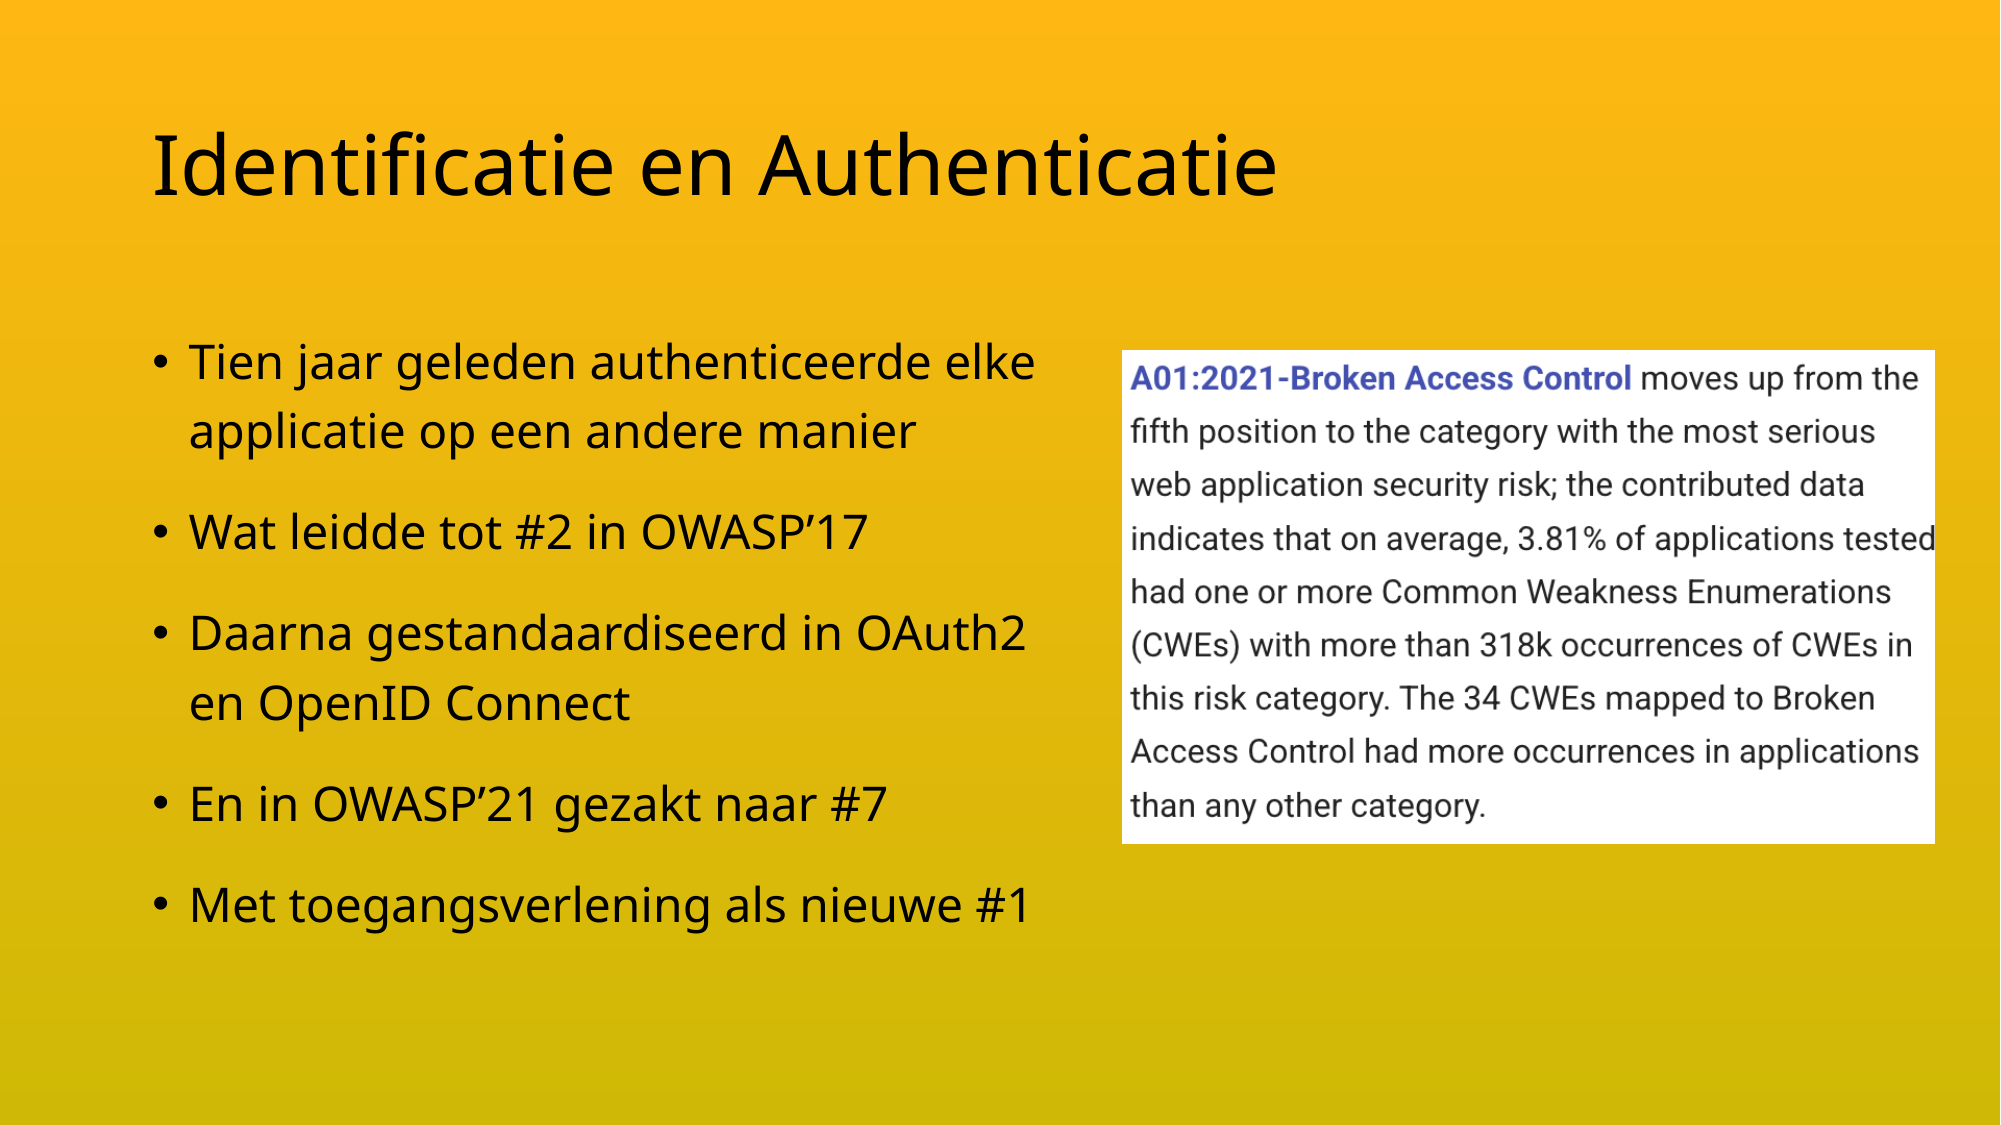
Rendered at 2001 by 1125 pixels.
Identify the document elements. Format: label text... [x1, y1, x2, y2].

picture [1121, 349, 1935, 845]
list Tien jaar geleden authenticeerde elke applicatie op een andere manier Wat leidde tot #2 in OWASP’17 Daarna gestandaardiseerd in OAuth2 en OpenID Connect En in OWASP’21 gezakt naar #7 Met toegangsverlening als nieuwe #1 [137, 312, 1066, 1048]
title Identificatie en Authenticatie [137, 59, 1863, 278]
